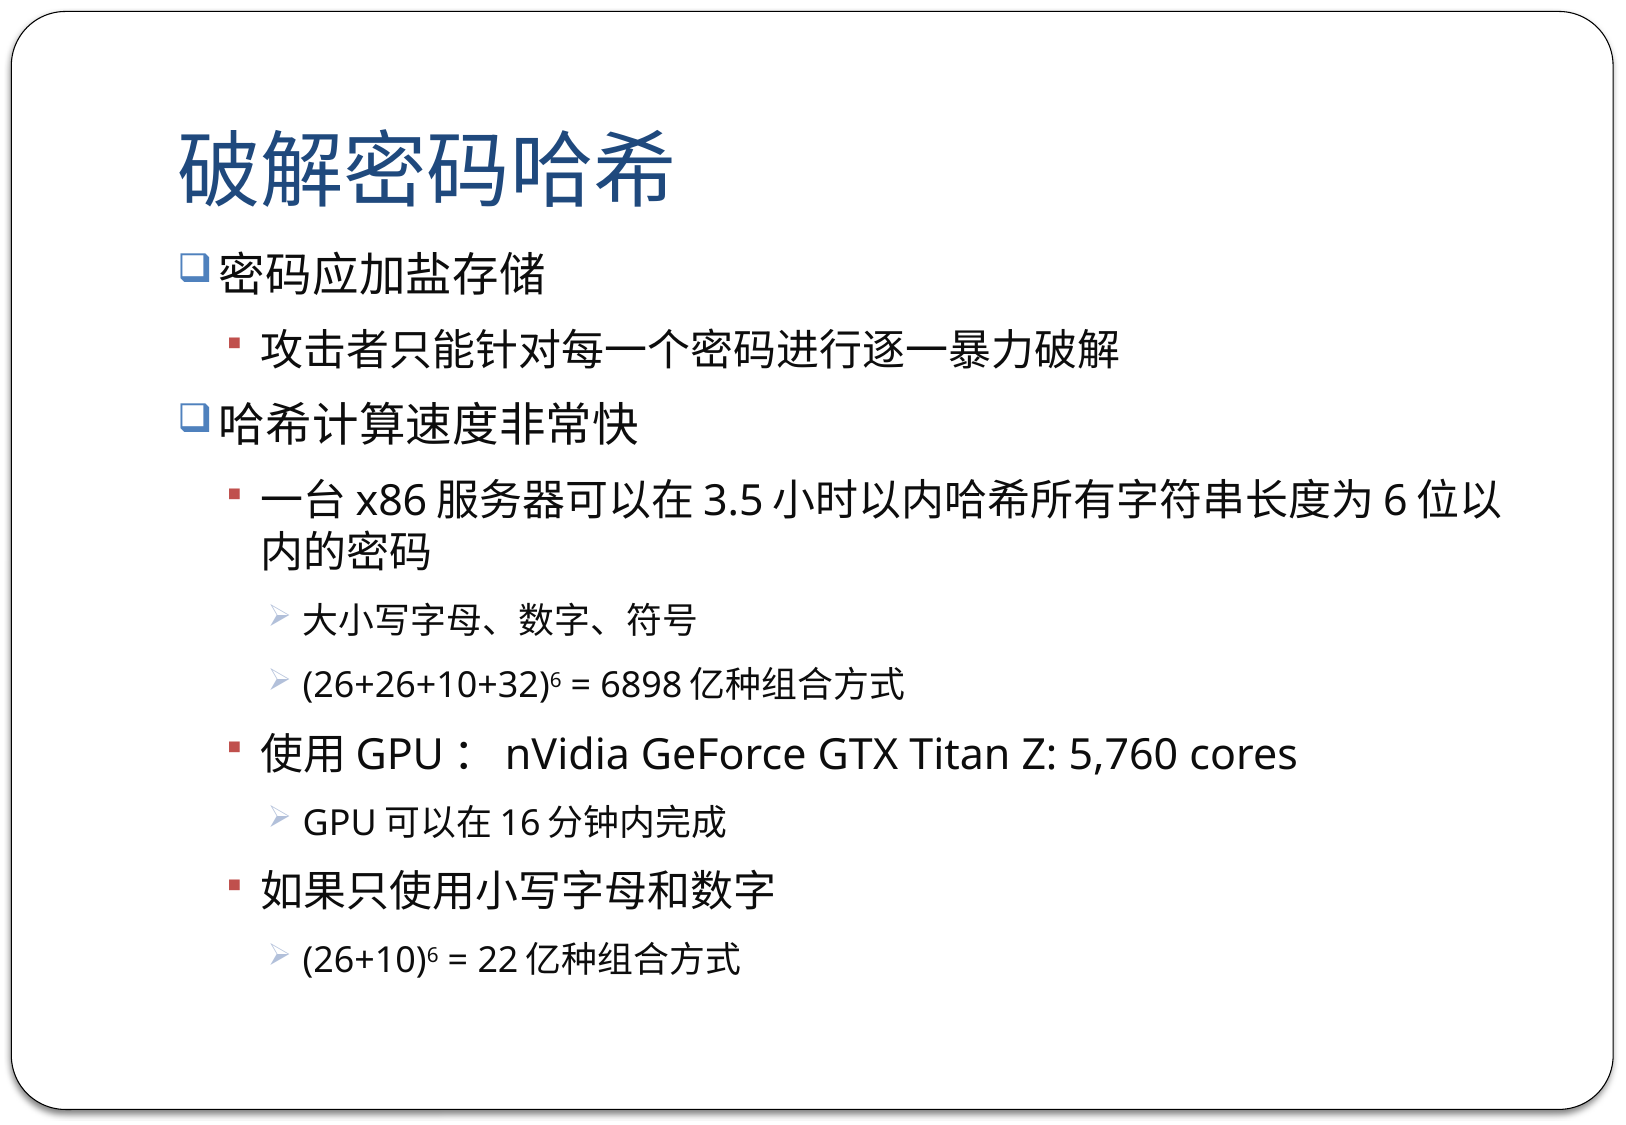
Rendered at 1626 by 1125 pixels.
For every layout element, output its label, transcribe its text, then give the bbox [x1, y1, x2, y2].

title 破解密码哈希 [162, 45, 1544, 233]
list 密码应加盐存储 攻击者只能针对每一个密码进行逐一暴力破解 哈希计算速度非常快 一台x86服务器可以在3.5小时以内哈希所有字符串长度为6位以内的密码 大小写字母、数字、符号 (26+26+10+32)6 = 6898亿种组合方式 使用GPU：nVidia GeForce GTX Titan Z: 5,760 cores GPU可以在16分钟内完成 如果只使用小写字母和数字 (26+10)6 = 22亿种组合方式 [162, 237, 1544, 988]
